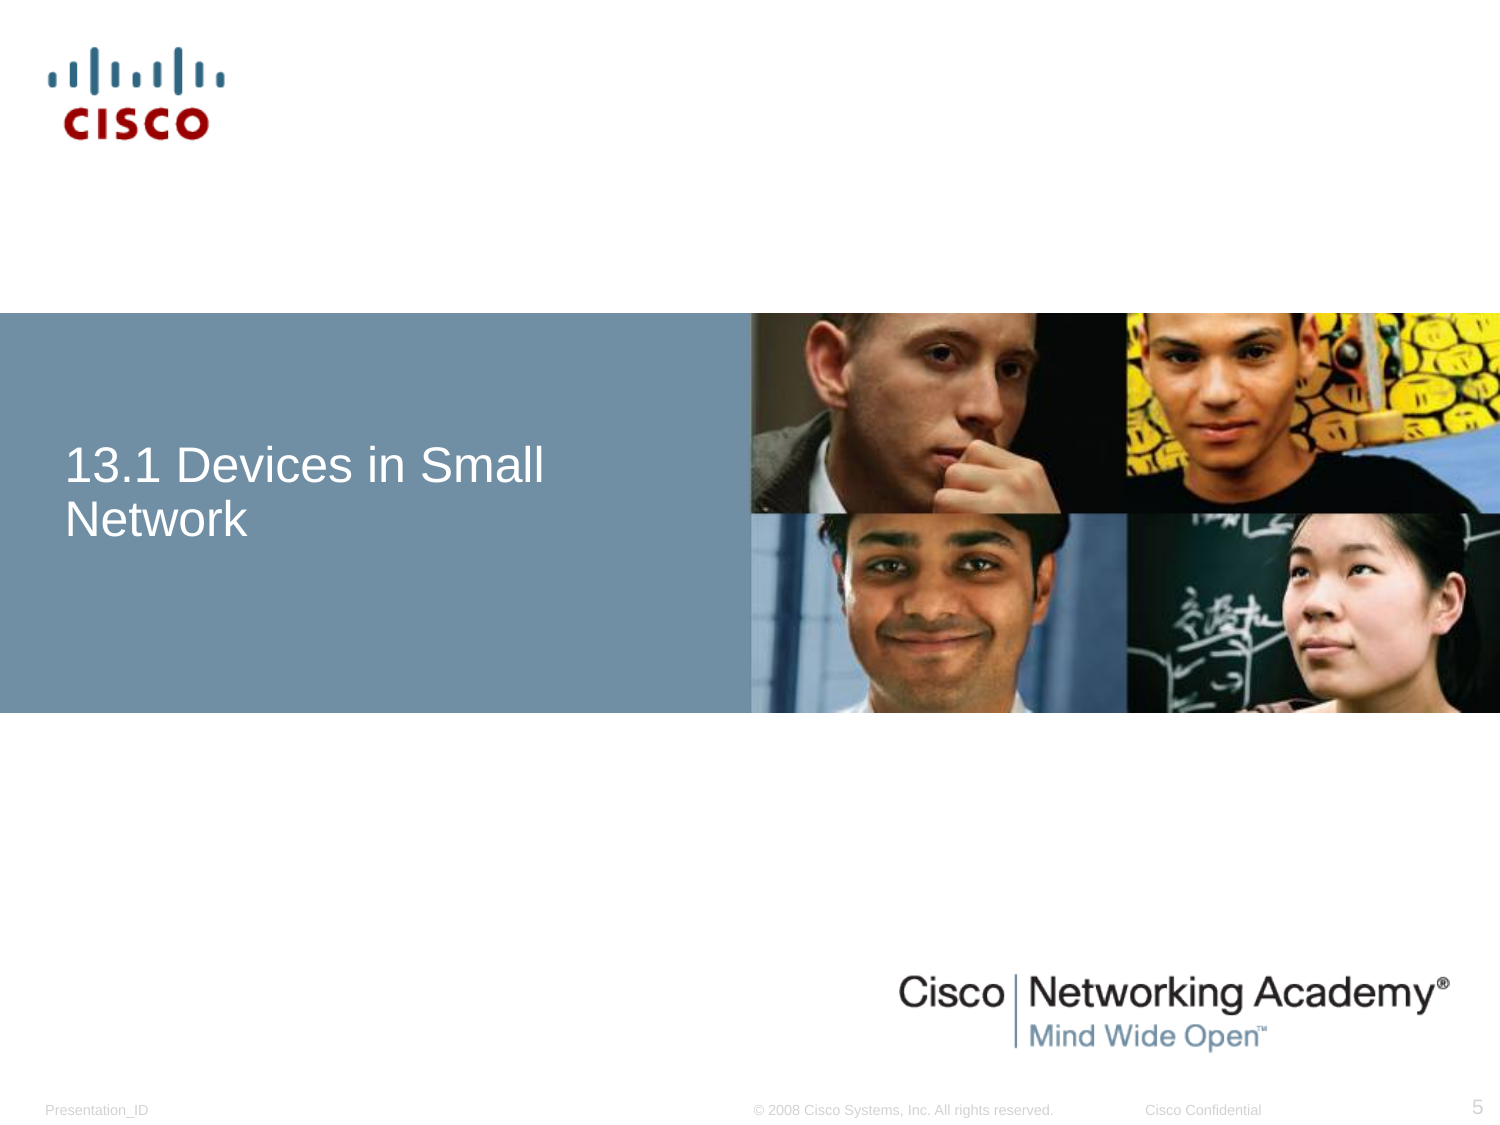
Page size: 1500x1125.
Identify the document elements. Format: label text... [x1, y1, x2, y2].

picture [0, 313, 1500, 713]
picture [40, 19, 233, 168]
picture [899, 974, 1450, 1053]
title 13.1 Devices in Small Network [51, 371, 684, 615]
